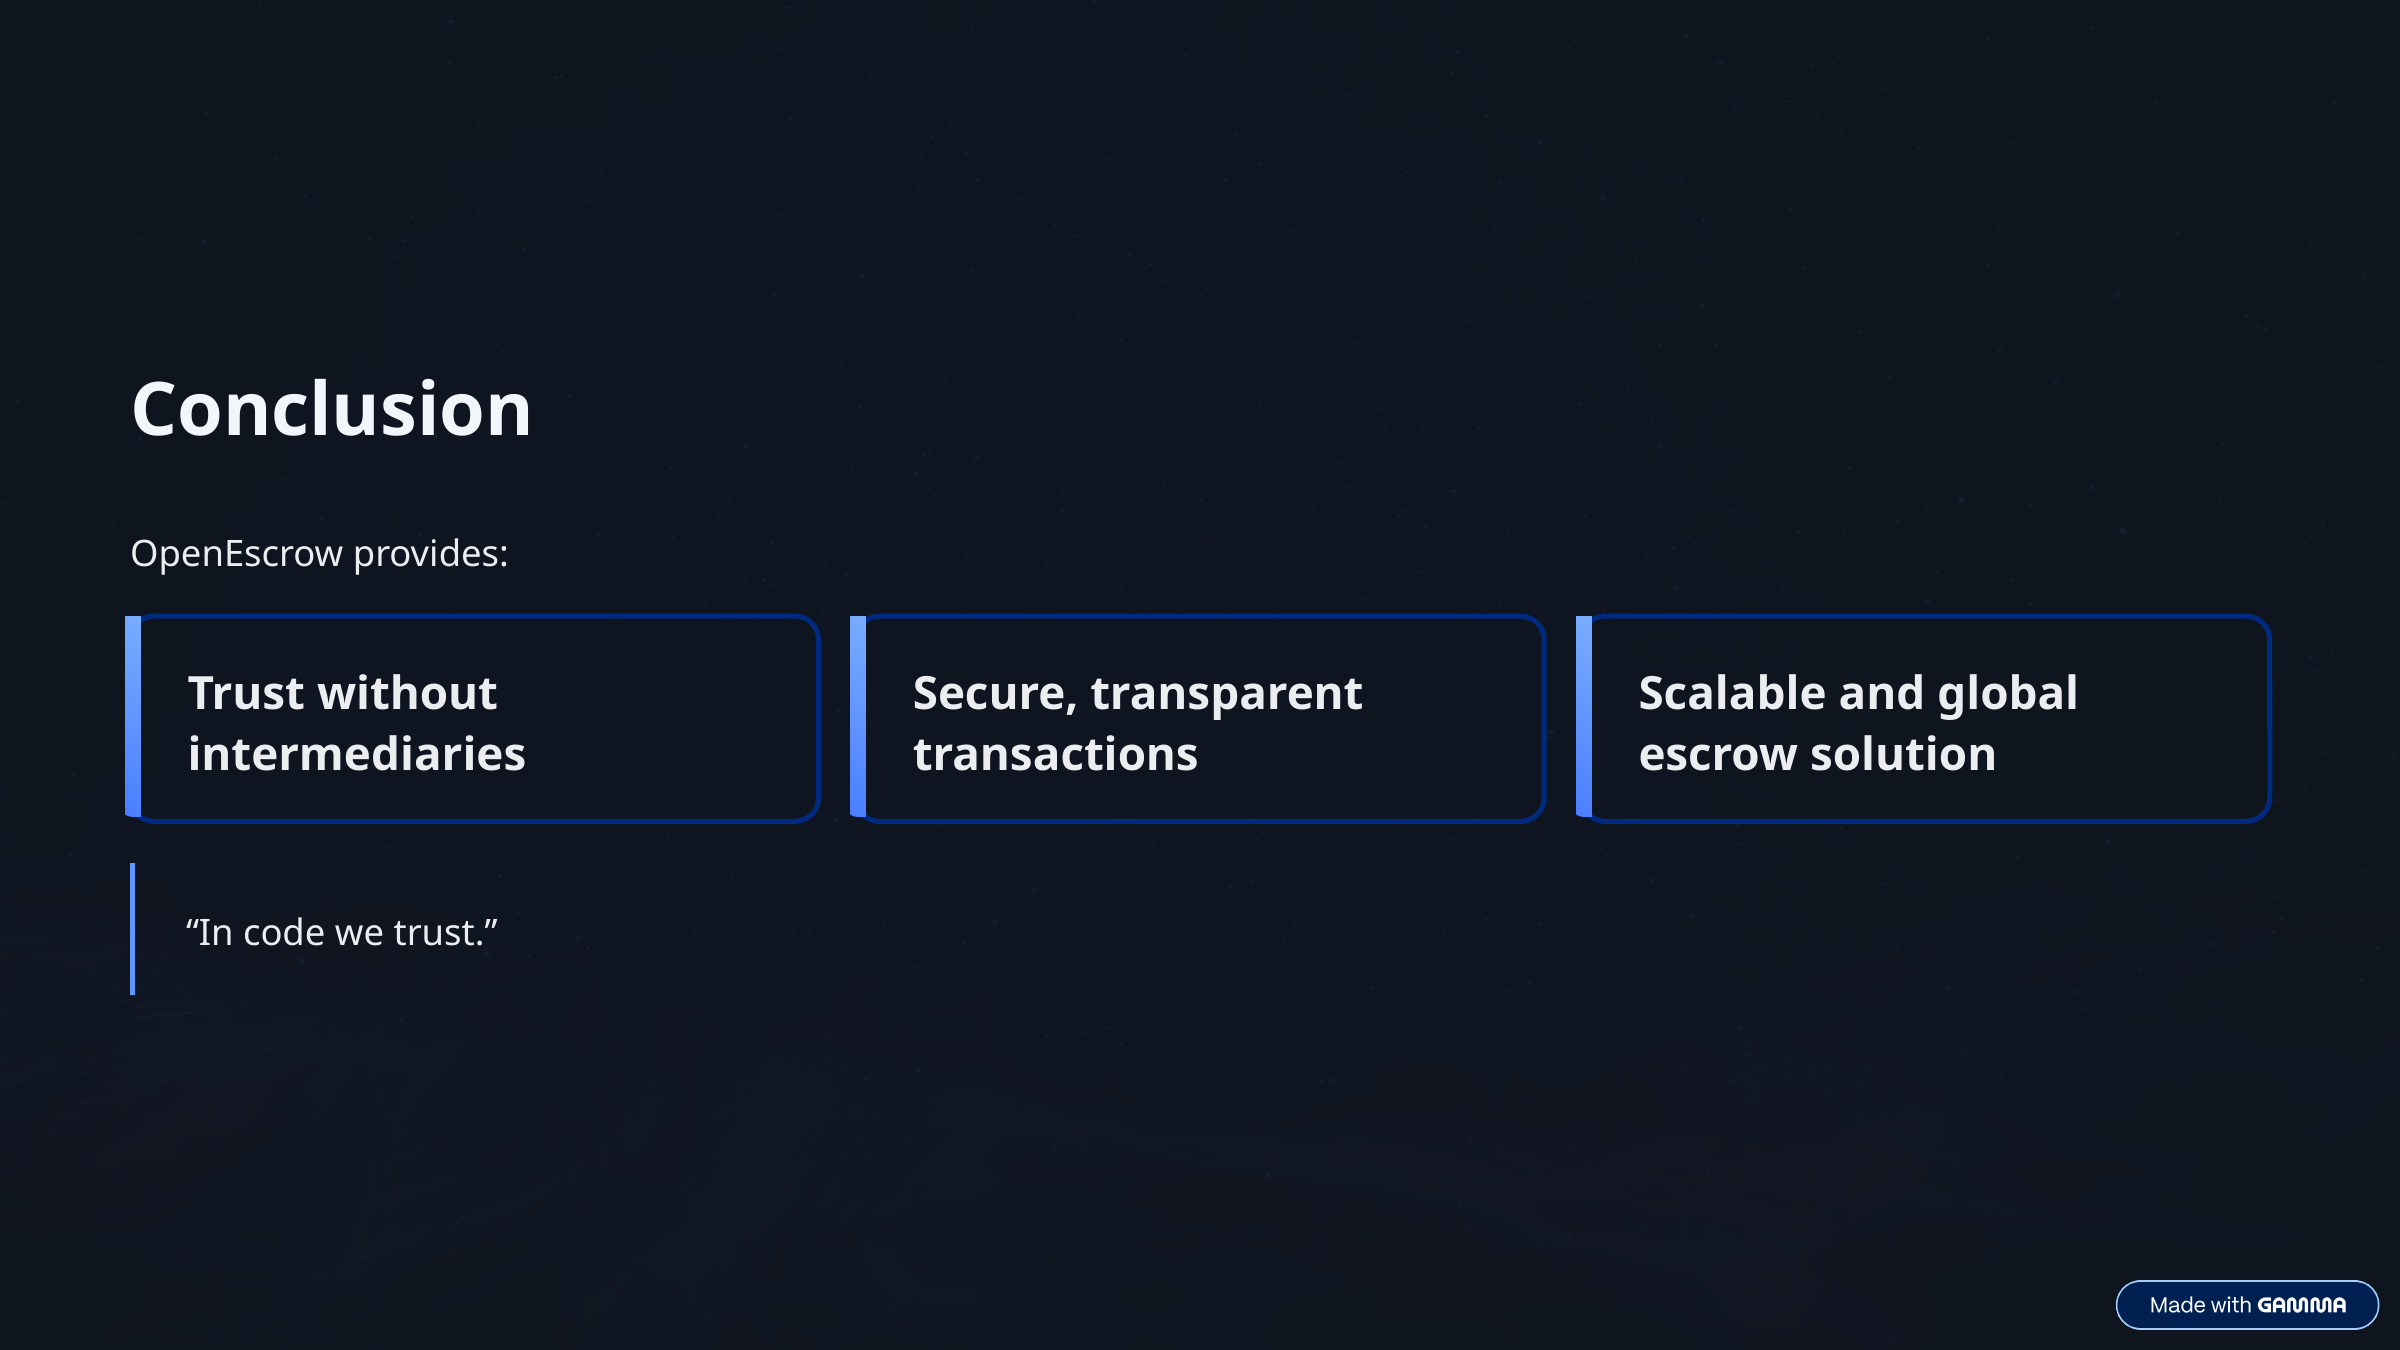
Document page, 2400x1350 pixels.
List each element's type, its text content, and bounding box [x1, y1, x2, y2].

picture [125, 616, 146, 822]
text_box Conclusion [130, 354, 875, 452]
picture [1576, 616, 1597, 822]
text_box [146, 616, 819, 822]
text_box [871, 616, 1545, 822]
text_box [130, 863, 136, 996]
text_box Trust without intermediaries [187, 658, 777, 780]
text_box OpenEscrow provides: [130, 525, 2270, 575]
text_box Secure, transparent transactions [912, 658, 1502, 780]
text_box “In code we trust.” [186, 905, 2270, 954]
text_box [1597, 616, 2270, 822]
text_box Scalable and global escrow solution [1638, 658, 2228, 780]
picture [2106, 1271, 2389, 1339]
picture [850, 616, 871, 822]
